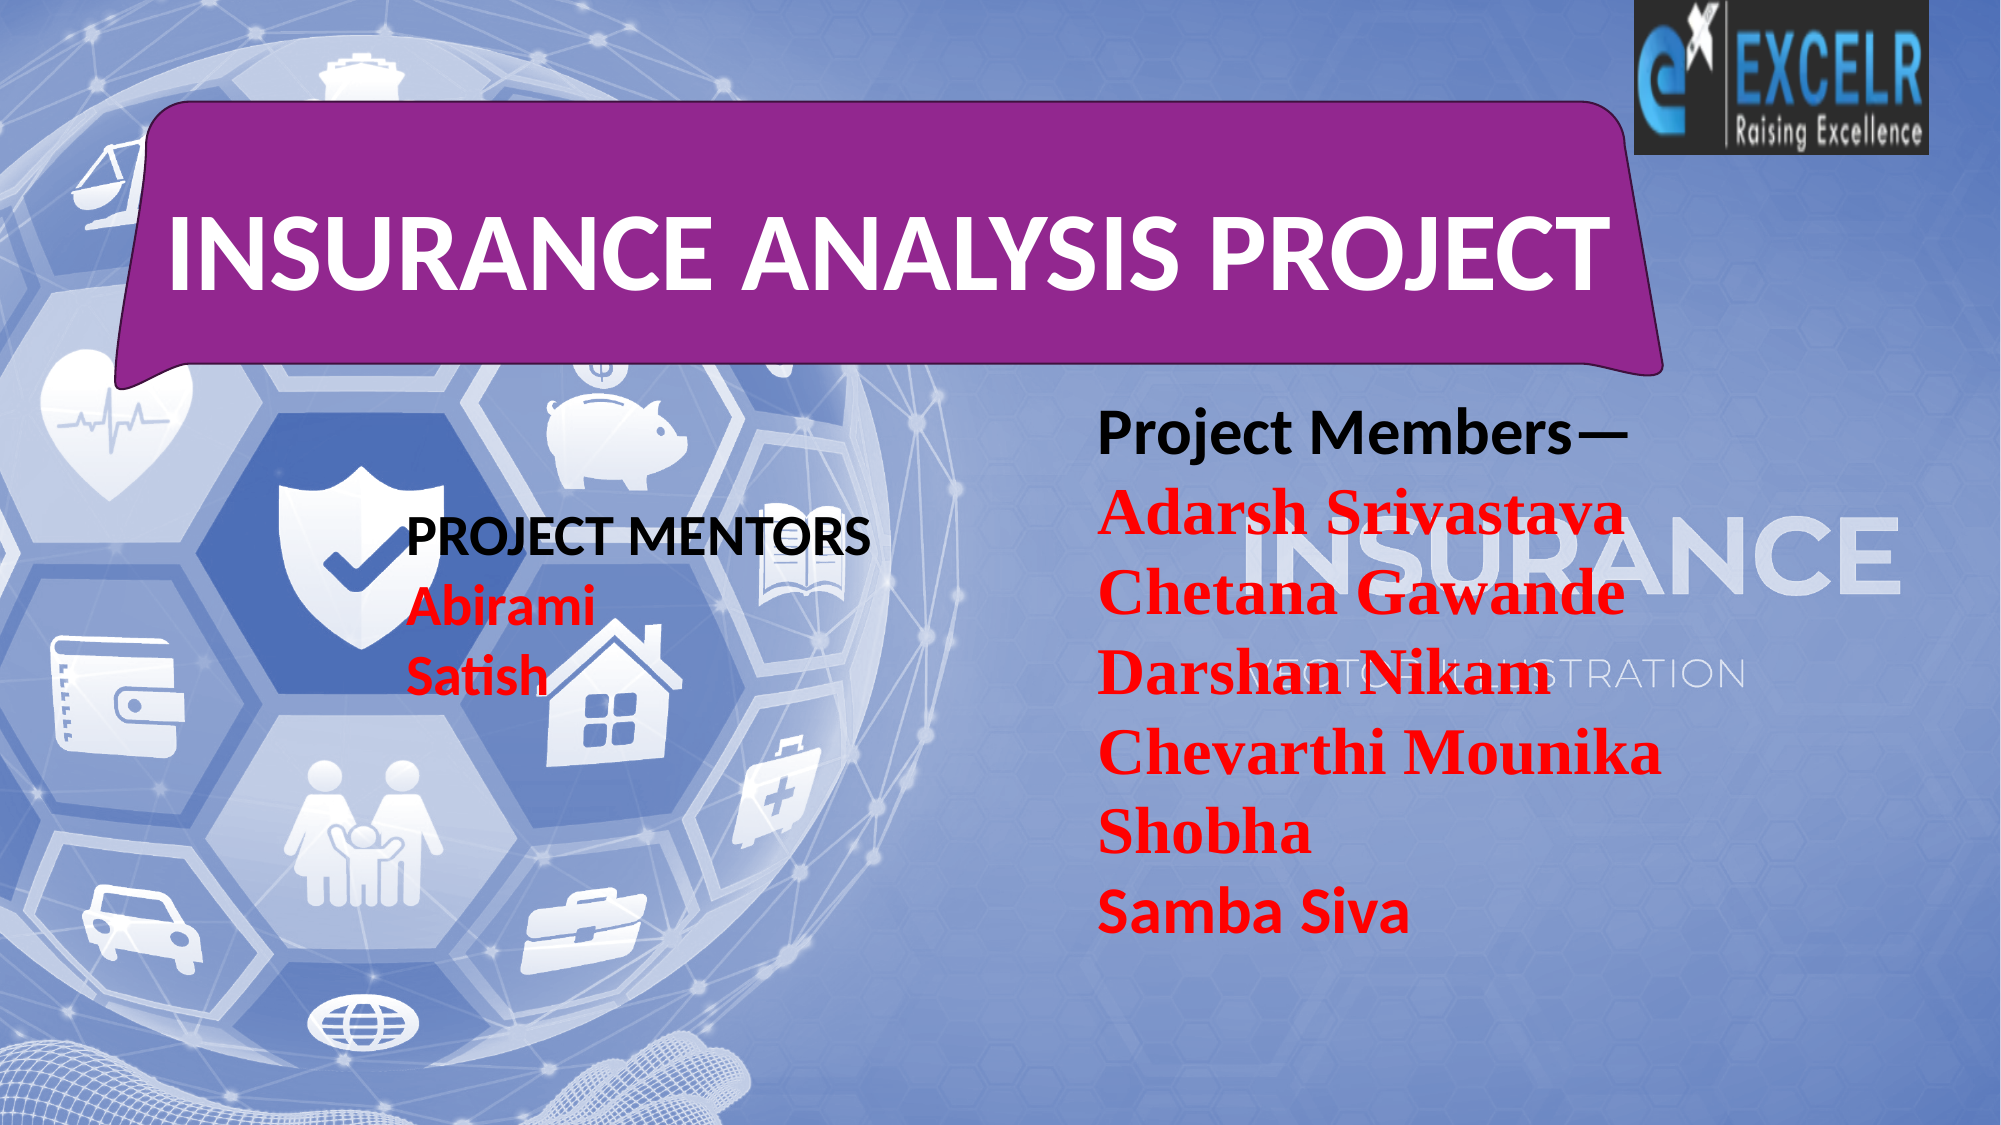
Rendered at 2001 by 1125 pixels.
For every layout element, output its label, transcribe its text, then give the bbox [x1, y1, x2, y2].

text_box PROJECT MENTORS Abirami Satish [391, 490, 1085, 715]
picture [1634, 0, 1929, 155]
text_box Project Members— Adarsh Srivastava Chetana Gawande Darshan Nikam Chevarthi Mounika Shobha Samba Siva [1082, 380, 2000, 1000]
text_box INSURANCE ANALYSIS PROJECT [114, 100, 1664, 391]
